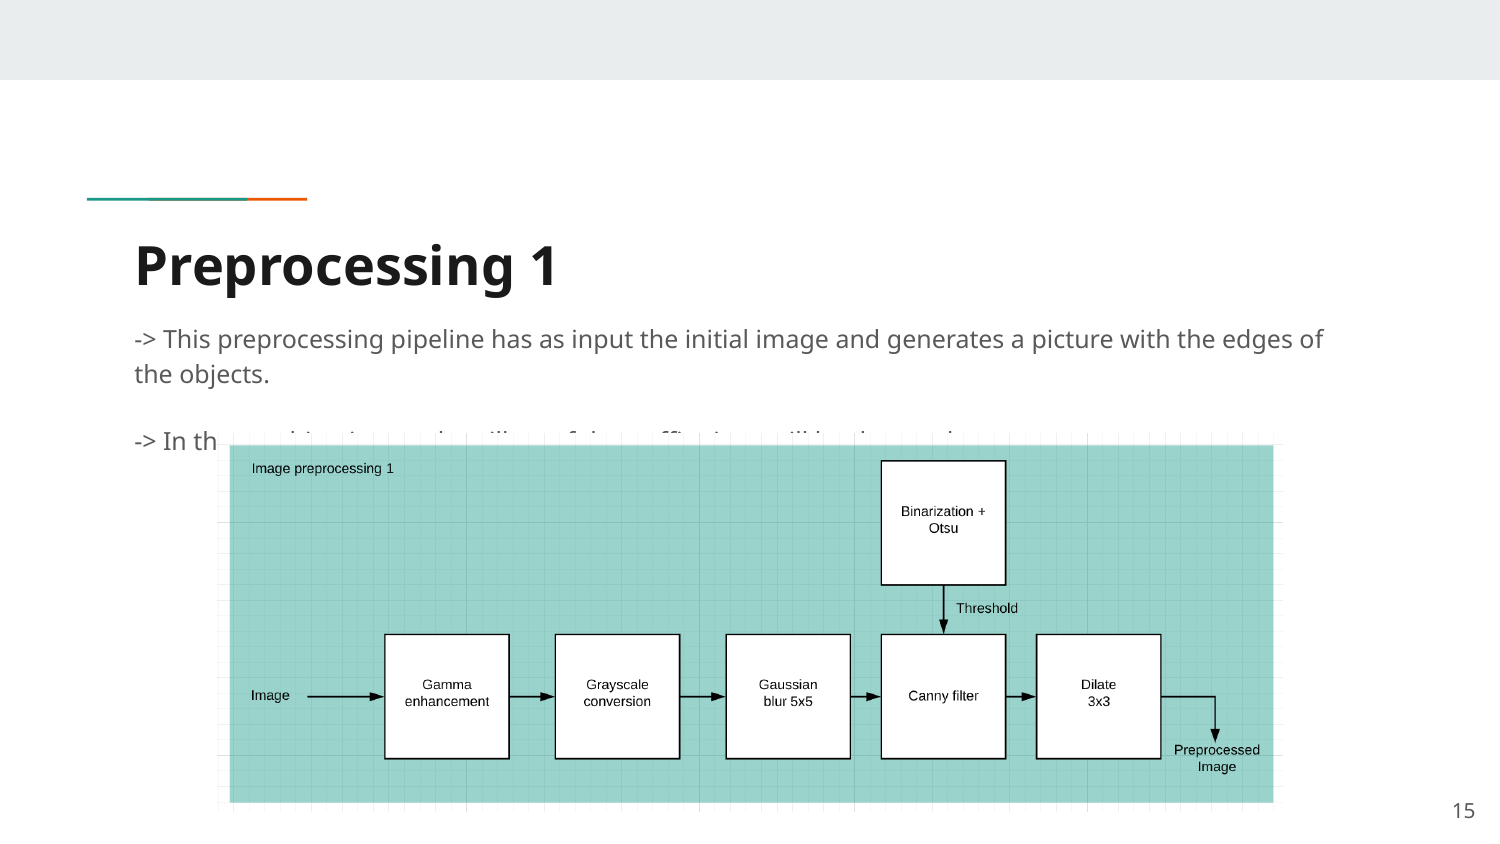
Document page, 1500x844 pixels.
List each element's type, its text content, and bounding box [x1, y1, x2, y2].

list -> This preprocessing pipeline has as input the initial image and generates a picture with the edges of the objects. -> In the resulting image the pillars of the traffic signs will be detected. [119, 304, 1381, 676]
slide_number 15 [1400, 779, 1491, 844]
title Preprocessing 1 [119, 216, 1381, 304]
picture [217, 433, 1283, 813]
